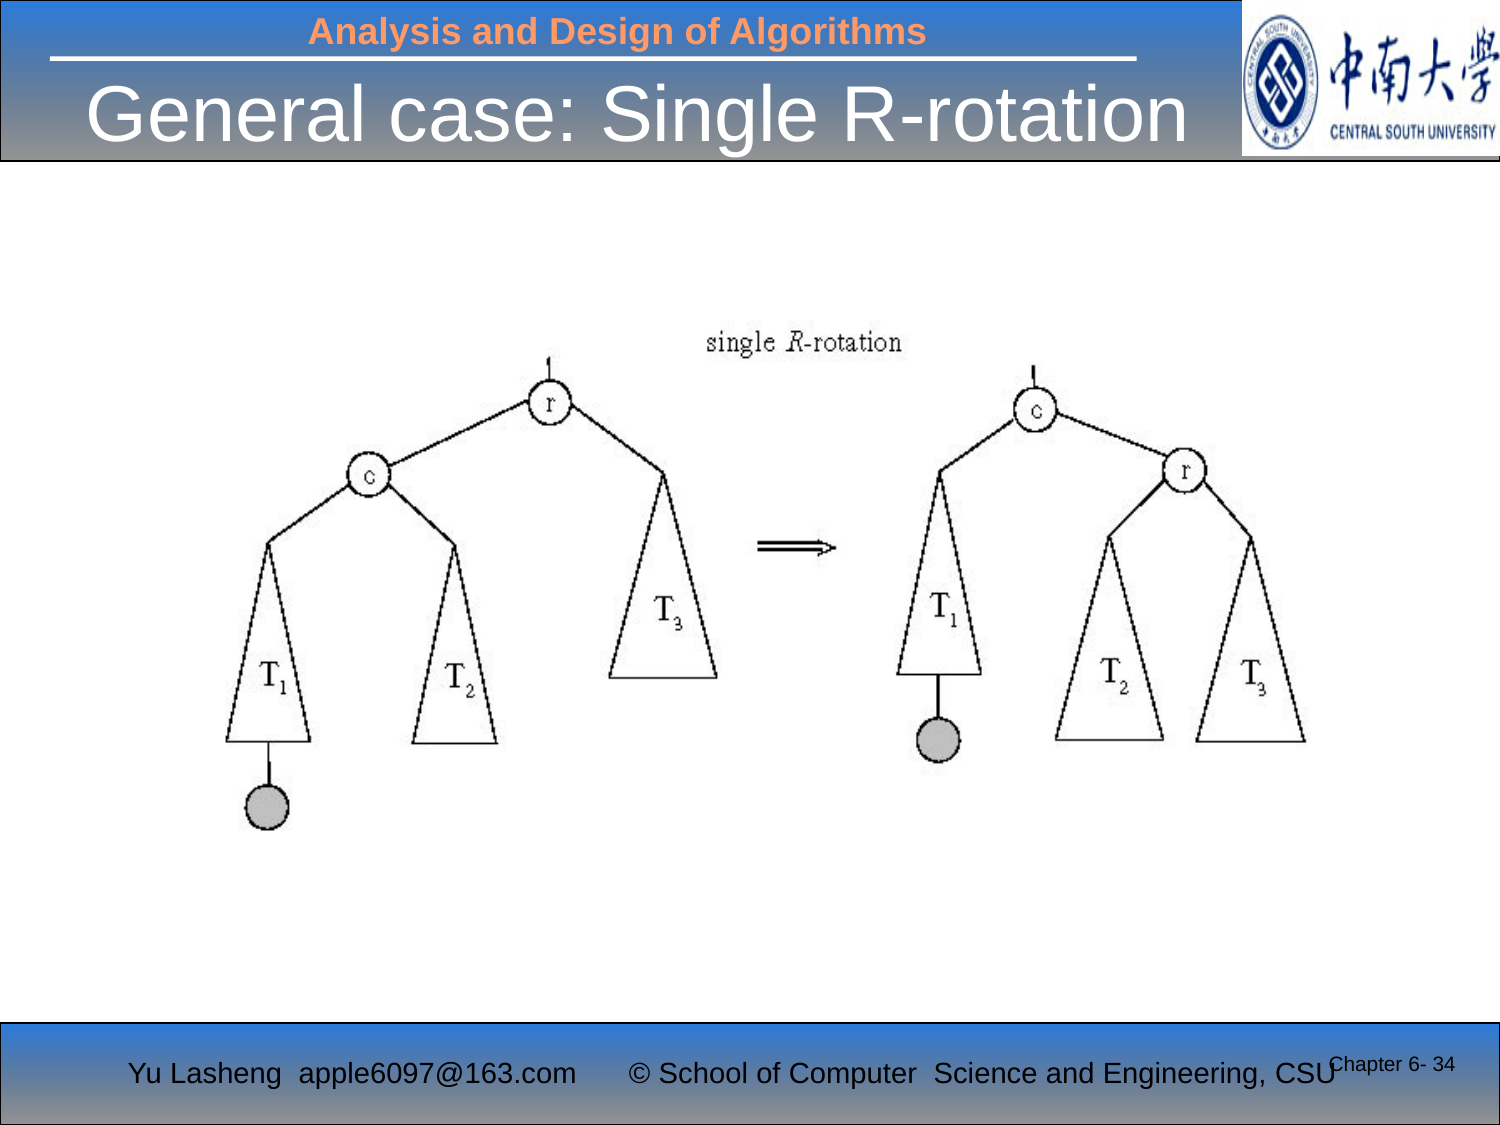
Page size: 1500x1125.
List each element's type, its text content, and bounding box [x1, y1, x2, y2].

picture [1242, 0, 1500, 156]
slide_number Chapter 6- 34 [1293, 1042, 1471, 1118]
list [12, 238, 1426, 887]
title General case: Single R-rotation [70, 58, 1243, 162]
